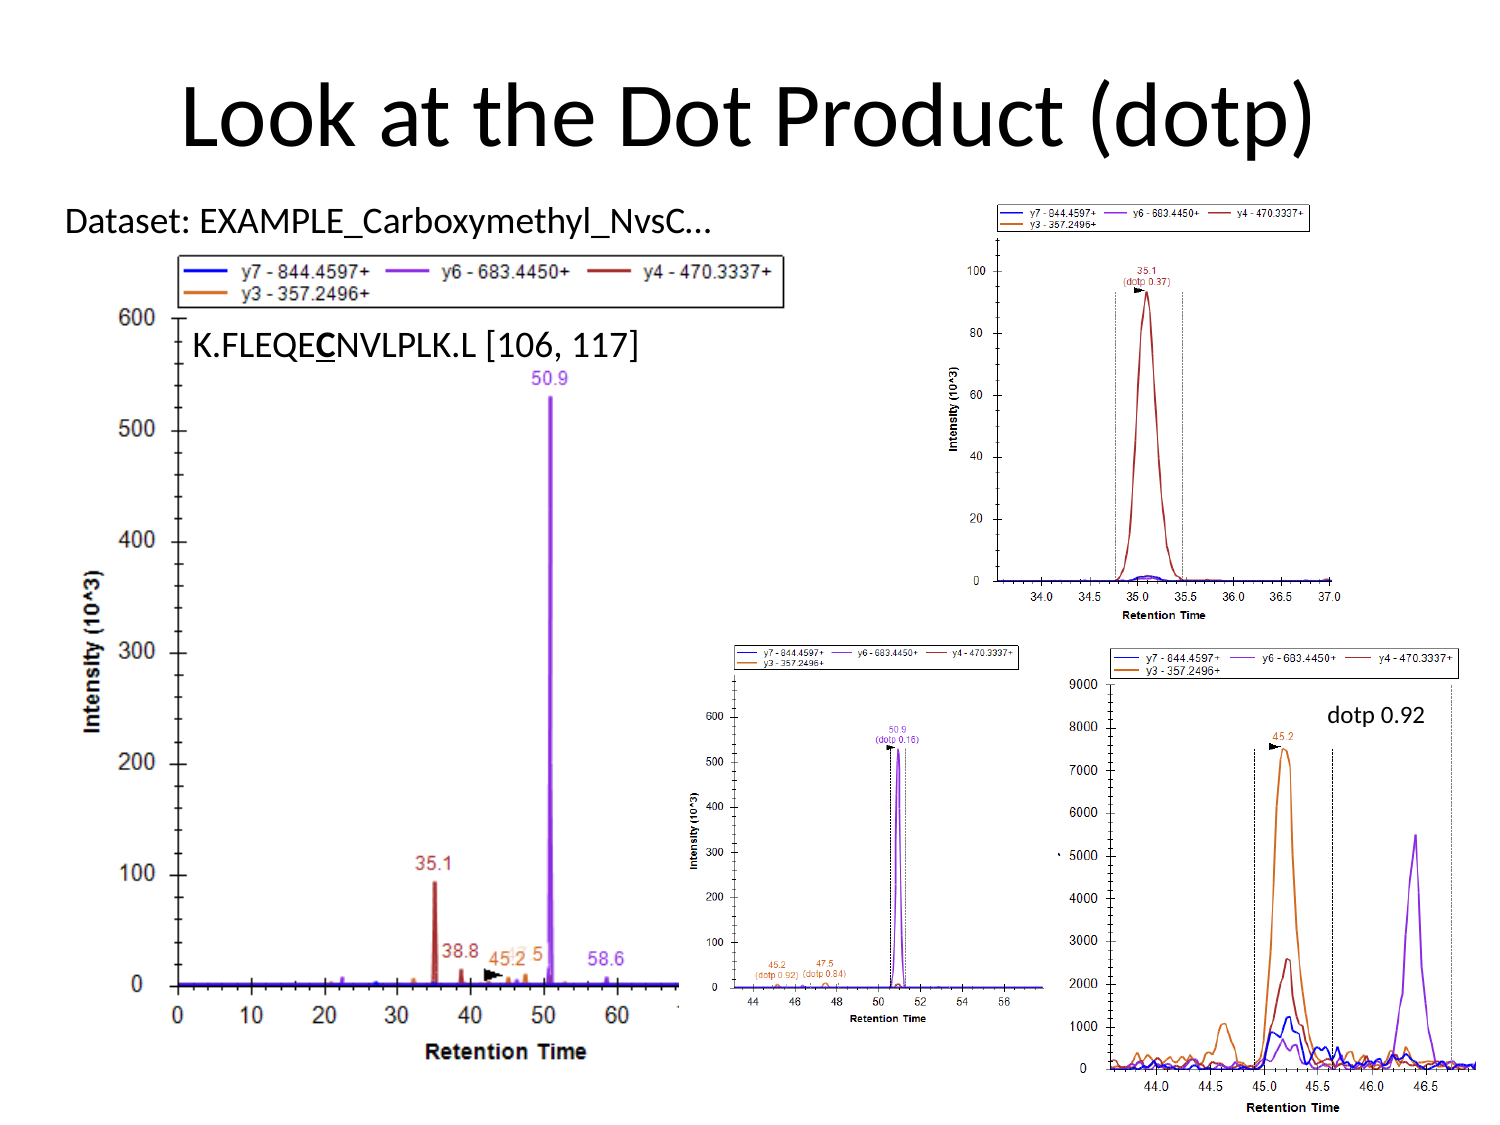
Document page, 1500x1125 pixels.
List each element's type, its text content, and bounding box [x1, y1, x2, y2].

title Look at the Dot Product (dotp) [75, 45, 1425, 175]
text_box Dataset: EXAMPLE_Carboxymethyl_NvsC… [49, 188, 936, 249]
picture [62, 188, 1500, 1125]
